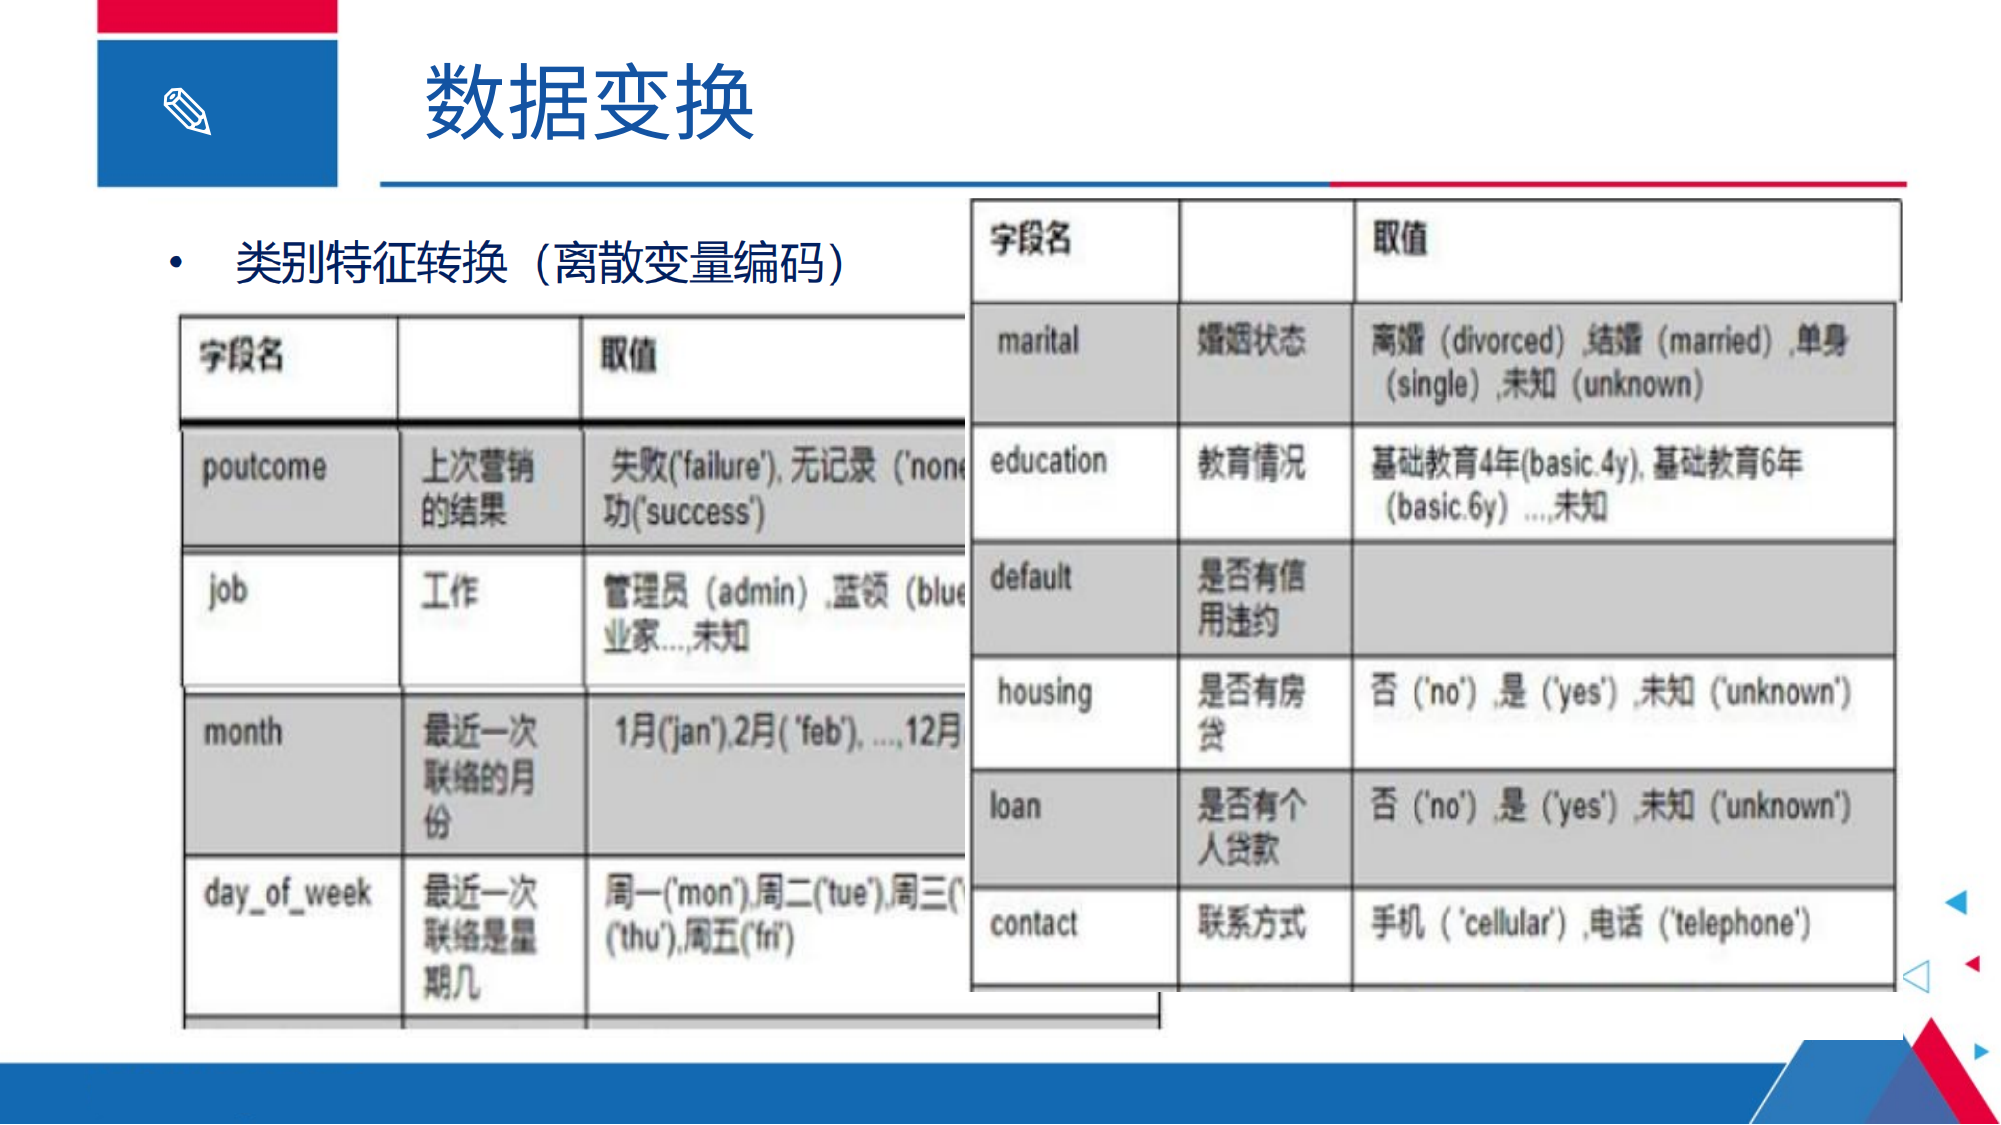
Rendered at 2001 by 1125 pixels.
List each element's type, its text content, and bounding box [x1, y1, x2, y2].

picture [0, 0, 2000, 1124]
text_box 数据变换 [409, 43, 1292, 158]
